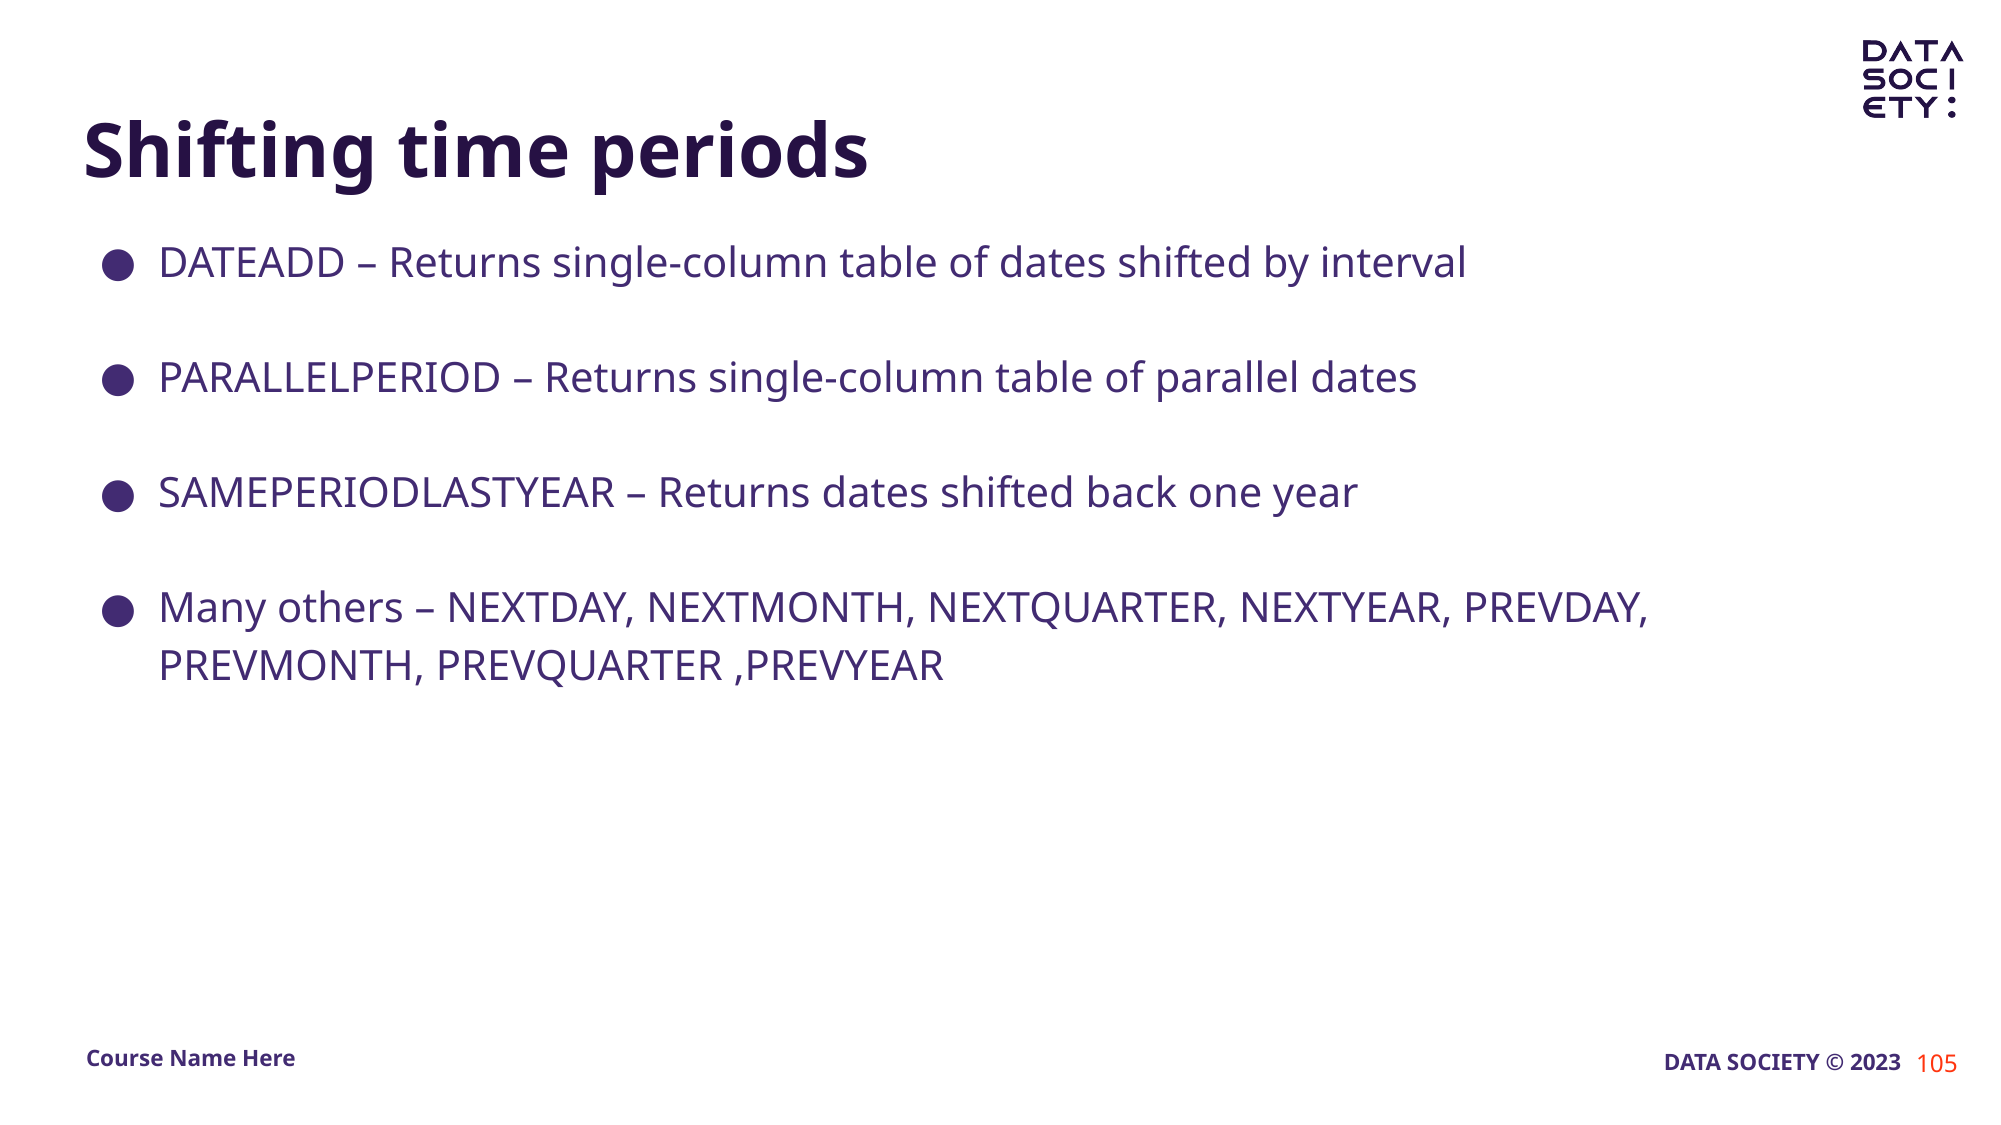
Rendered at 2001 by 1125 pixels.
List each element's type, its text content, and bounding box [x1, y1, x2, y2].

slide_number ‹#› [1853, 1033, 1974, 1097]
list DATEADD – Returns single-column table of dates shifted by interval PARALLELPERIOD – Returns single-column table of parallel dates SAMEPERIODLASTYEAR – Returns dates shifted back one year Many others – NEXTDAY, NEXTMONTH, NEXTQUARTER, NEXTYEAR, PREVDAY, PREVMONTH, PREVQUARTER ,PREVYEAR [68, 212, 1932, 755]
picture [1863, 40, 1964, 118]
title Shifting time periods [68, 87, 1932, 212]
